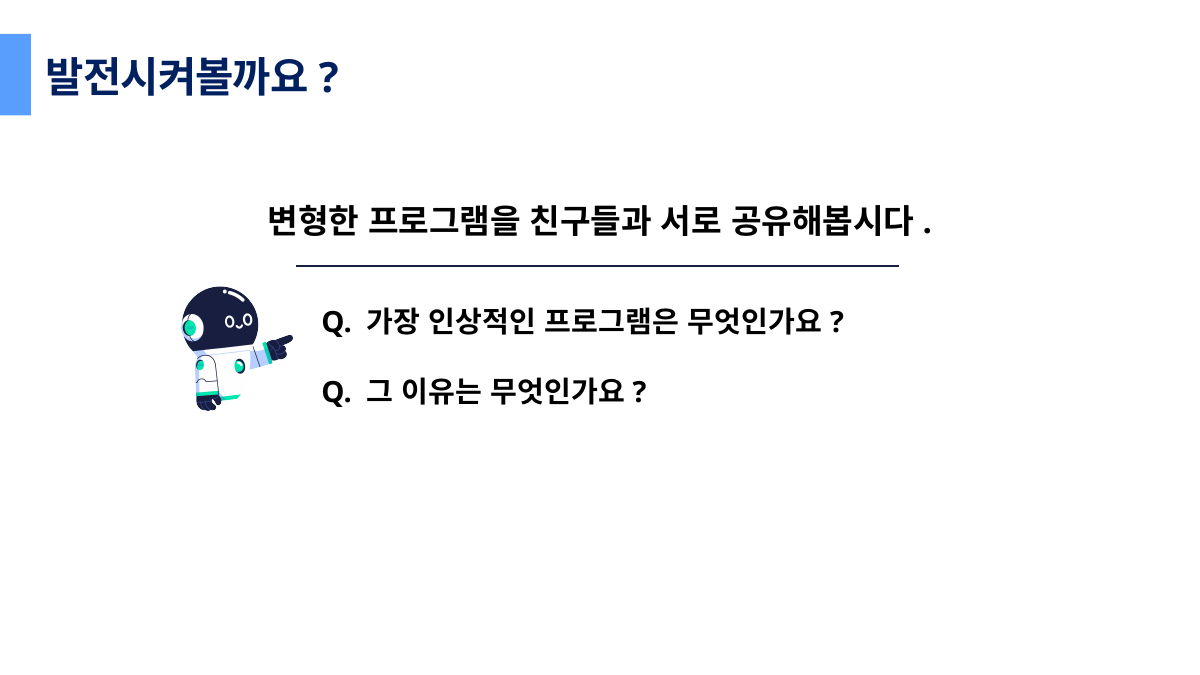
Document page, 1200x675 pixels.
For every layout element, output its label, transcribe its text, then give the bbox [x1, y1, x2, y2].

text_box [0, 33, 32, 116]
picture [157, 279, 296, 418]
text_box 변형한 프로그램을 친구들과 서로 공유해봅시다. [226, 192, 974, 248]
text_box 발전시켜볼까요? [32, 43, 712, 109]
text_box Q. 가장 인상적인 프로그램은 무엇인가요? Q. 그 이유는 무엇인가요? [306, 296, 894, 416]
